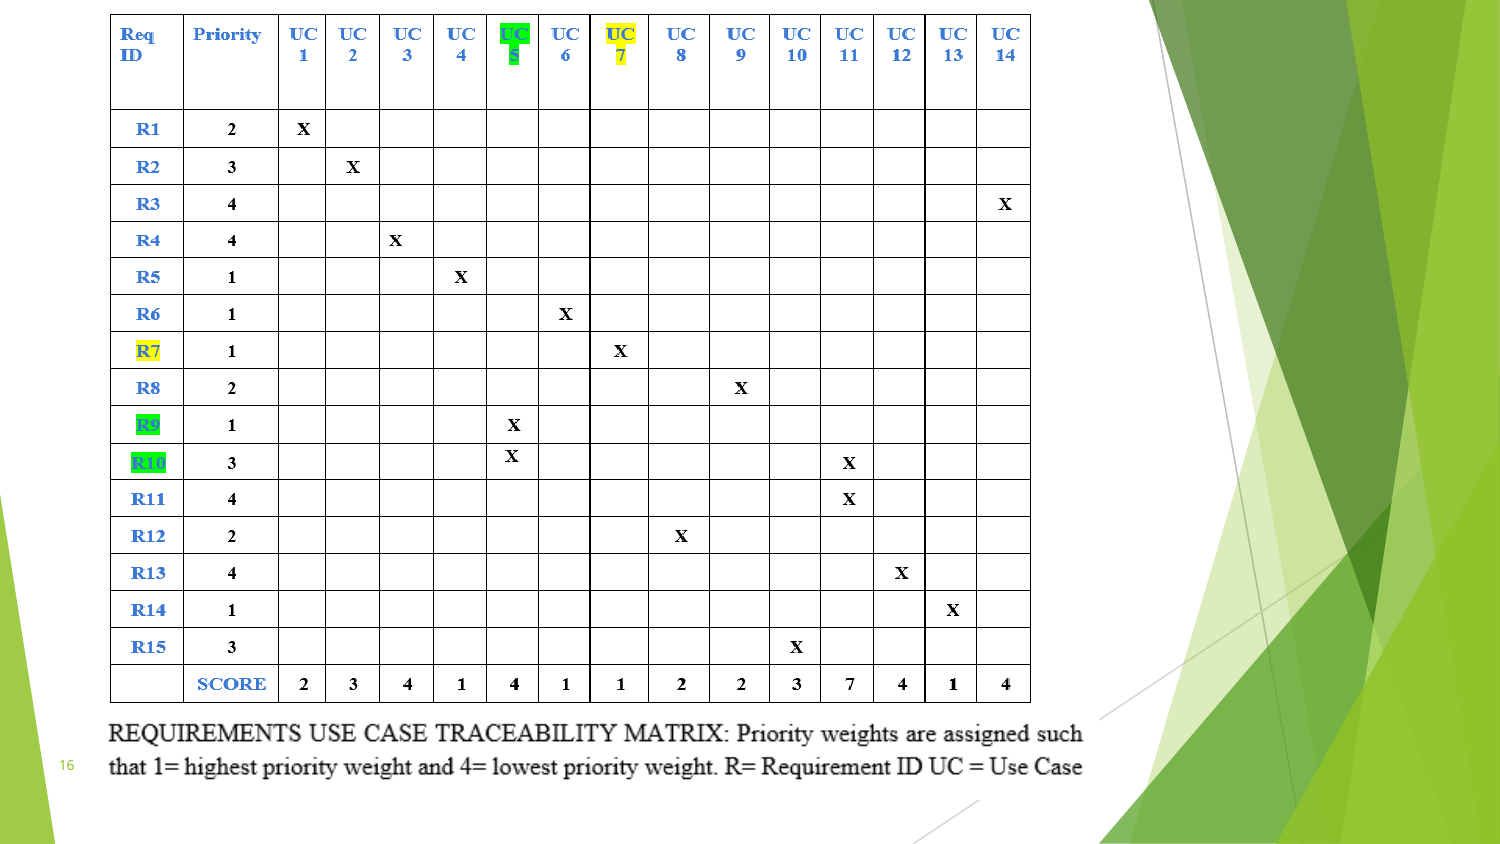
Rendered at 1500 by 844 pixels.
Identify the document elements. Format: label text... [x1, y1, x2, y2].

slide_number 16 [5, 743, 76, 789]
picture [81, 5, 1100, 801]
